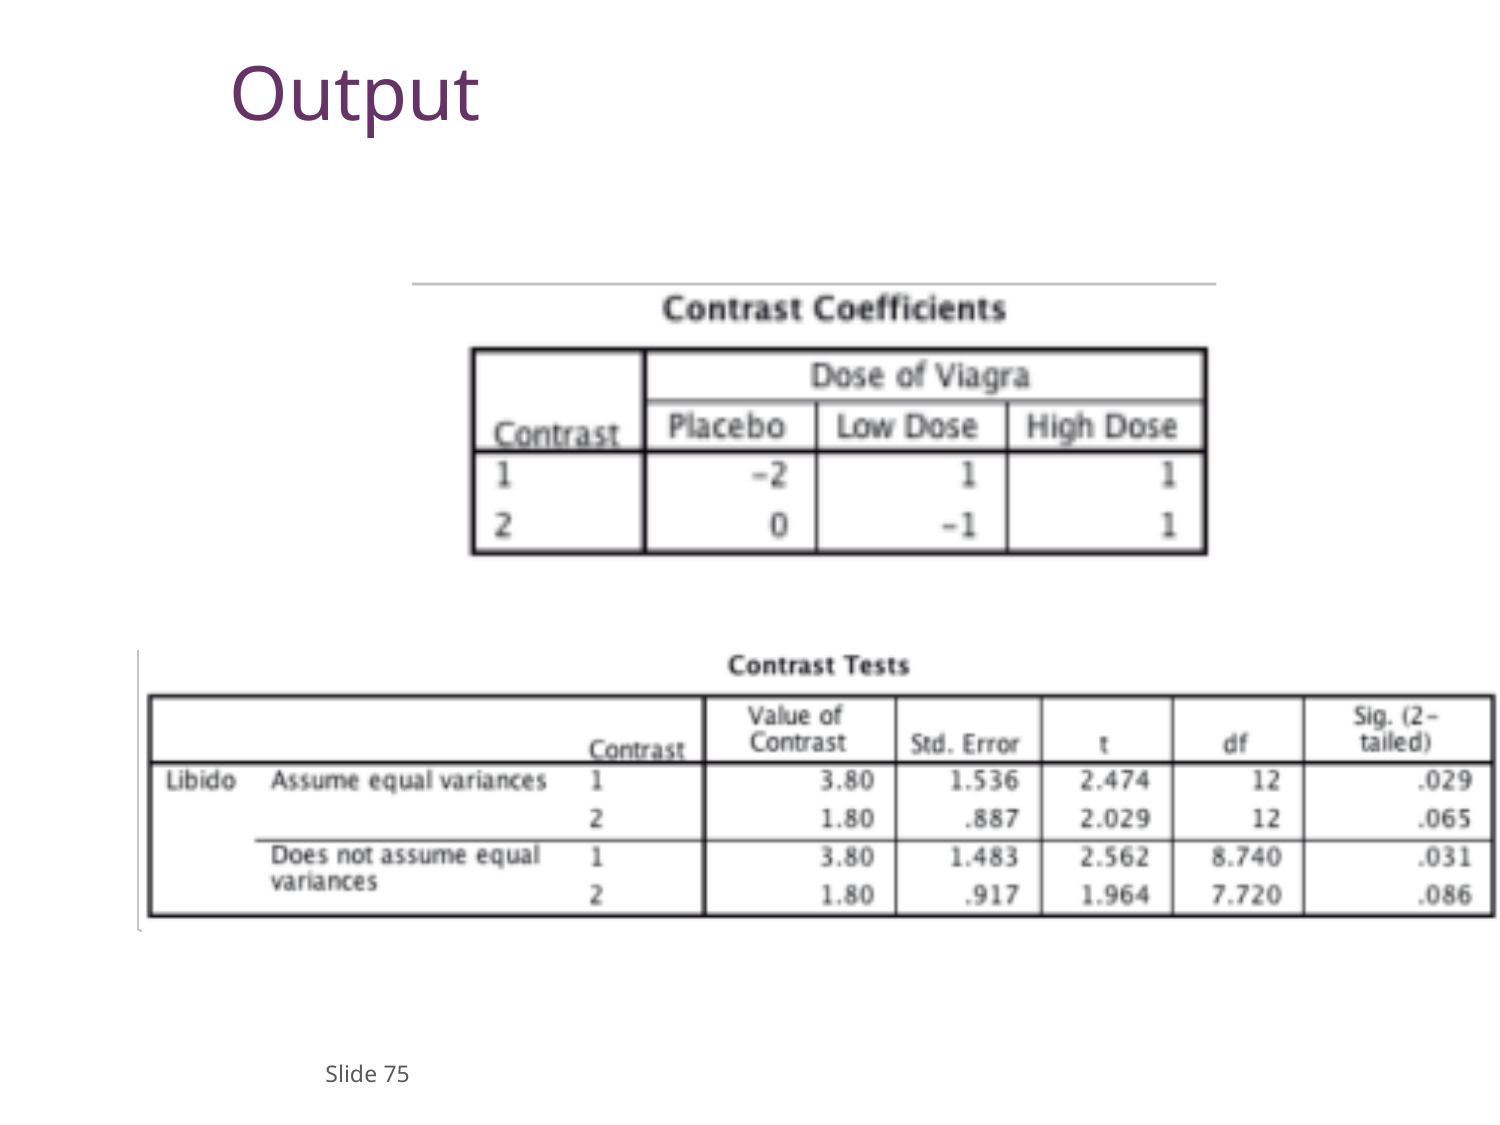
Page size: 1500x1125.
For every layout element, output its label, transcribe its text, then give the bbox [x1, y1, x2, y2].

picture [411, 253, 1217, 570]
title Output [214, 37, 1388, 200]
slide_number Slide 75 [75, 1046, 425, 1103]
picture [135, 650, 1500, 932]
